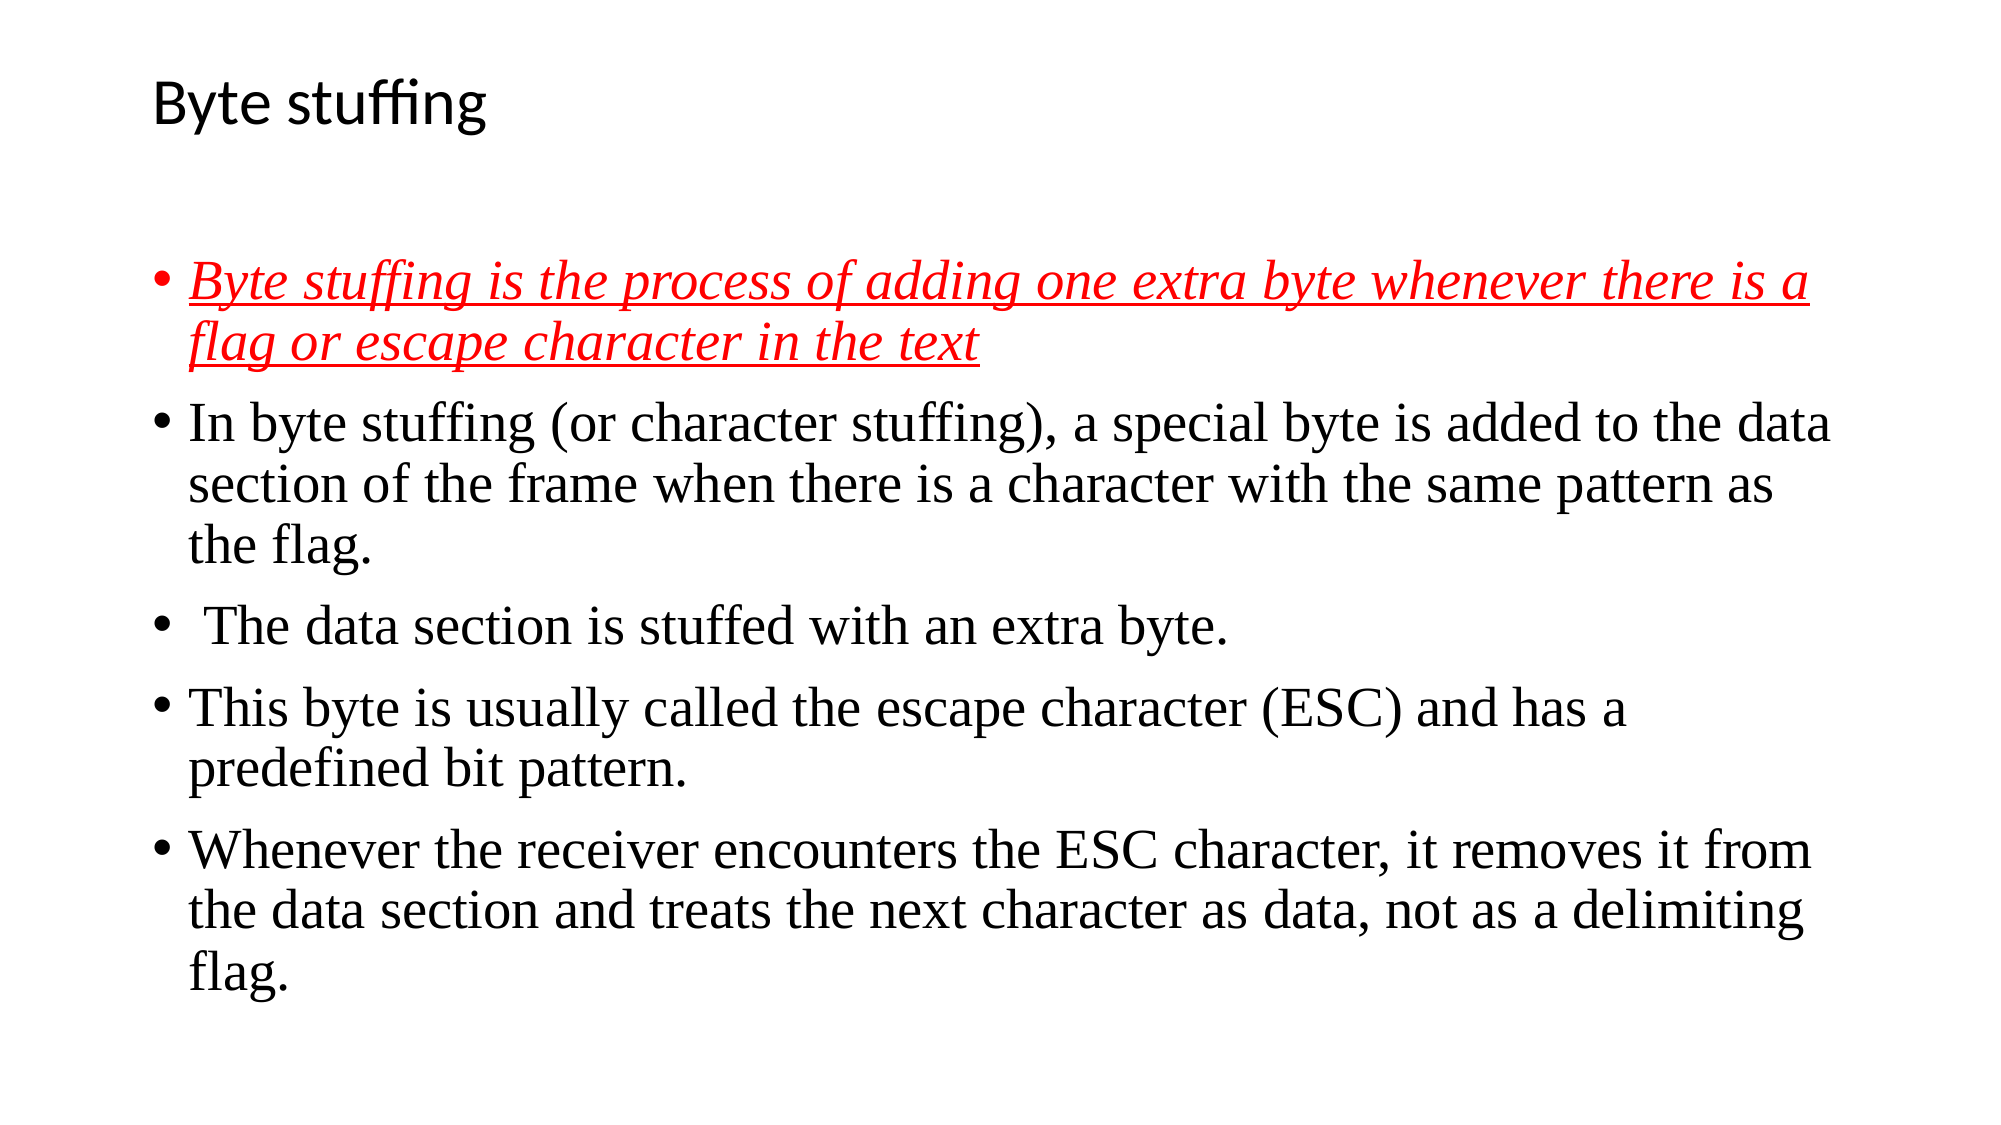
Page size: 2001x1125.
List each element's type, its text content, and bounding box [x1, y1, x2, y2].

title Byte stuffing [137, 59, 1863, 147]
list Byte stuffing is the process of adding one extra byte whenever there is a flag or escape character in the text In byte stuffing (or character stuffing), a special byte is added to the data section of the frame when there is a character with the same pattern as the flag. The data section is stuffed with an extra byte. This byte is usually called the escape character (ESC) and has a predefined bit pattern. Whenever the receiver encounters the ESC character, it removes it from the data section and treats the next character as data, not as a delimiting flag. [137, 243, 1863, 1014]
